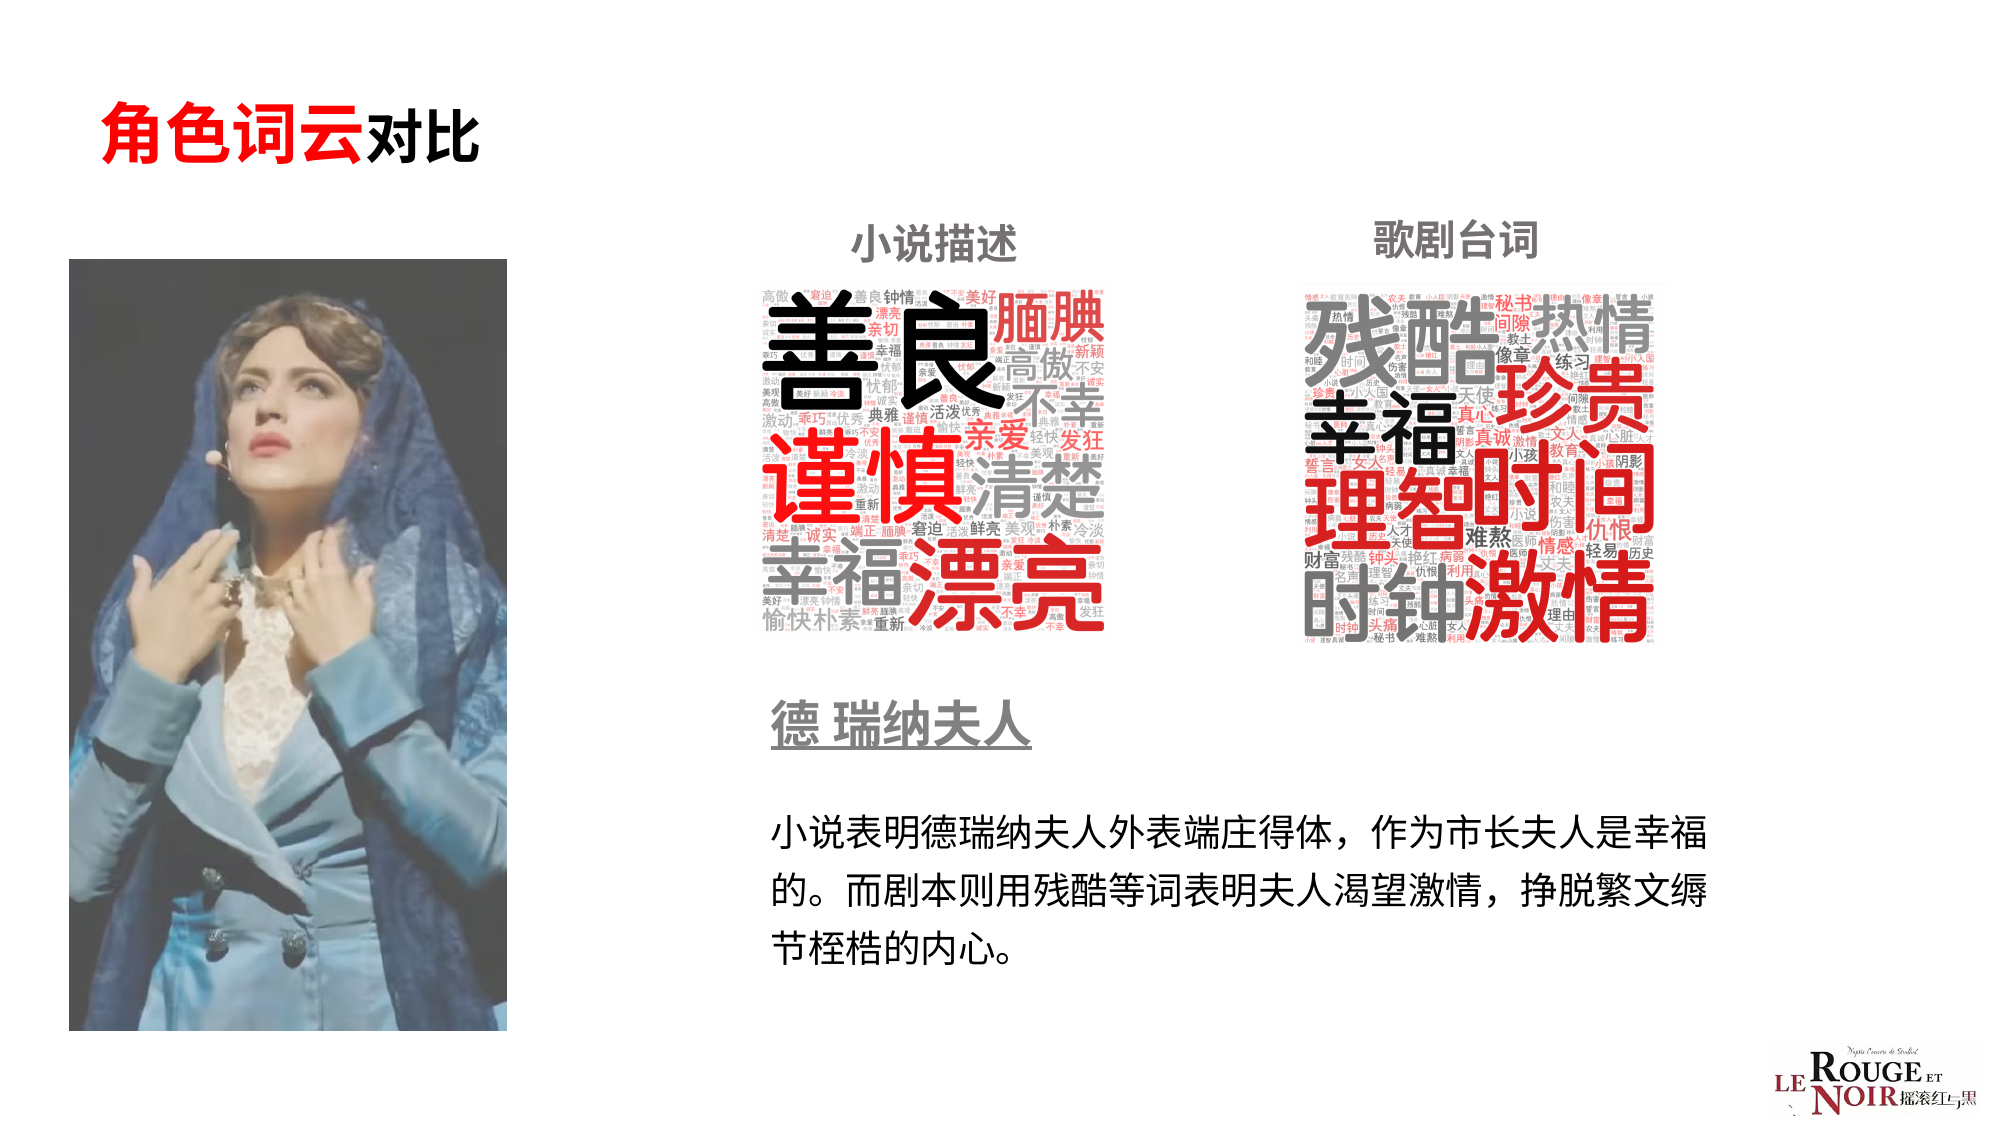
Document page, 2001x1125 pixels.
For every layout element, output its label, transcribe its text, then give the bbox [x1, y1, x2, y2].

picture [756, 283, 1114, 638]
text_box 德 瑞纳夫人 [756, 685, 1359, 760]
text_box 小说描述 [835, 210, 1084, 275]
picture [69, 259, 507, 1031]
picture [1298, 283, 1667, 650]
text_box 歌剧台词 [1358, 206, 1607, 272]
text_box 角色词云对比 [83, 84, 1084, 180]
picture [1768, 1042, 1982, 1116]
text_box 小说表明德瑞纳夫人外表端庄得体，作为市长夫人是幸福的。而剧本则用残酷等词表明夫人渴望激情，挣脱繁文缛节桎梏的内心。 [756, 787, 1728, 978]
